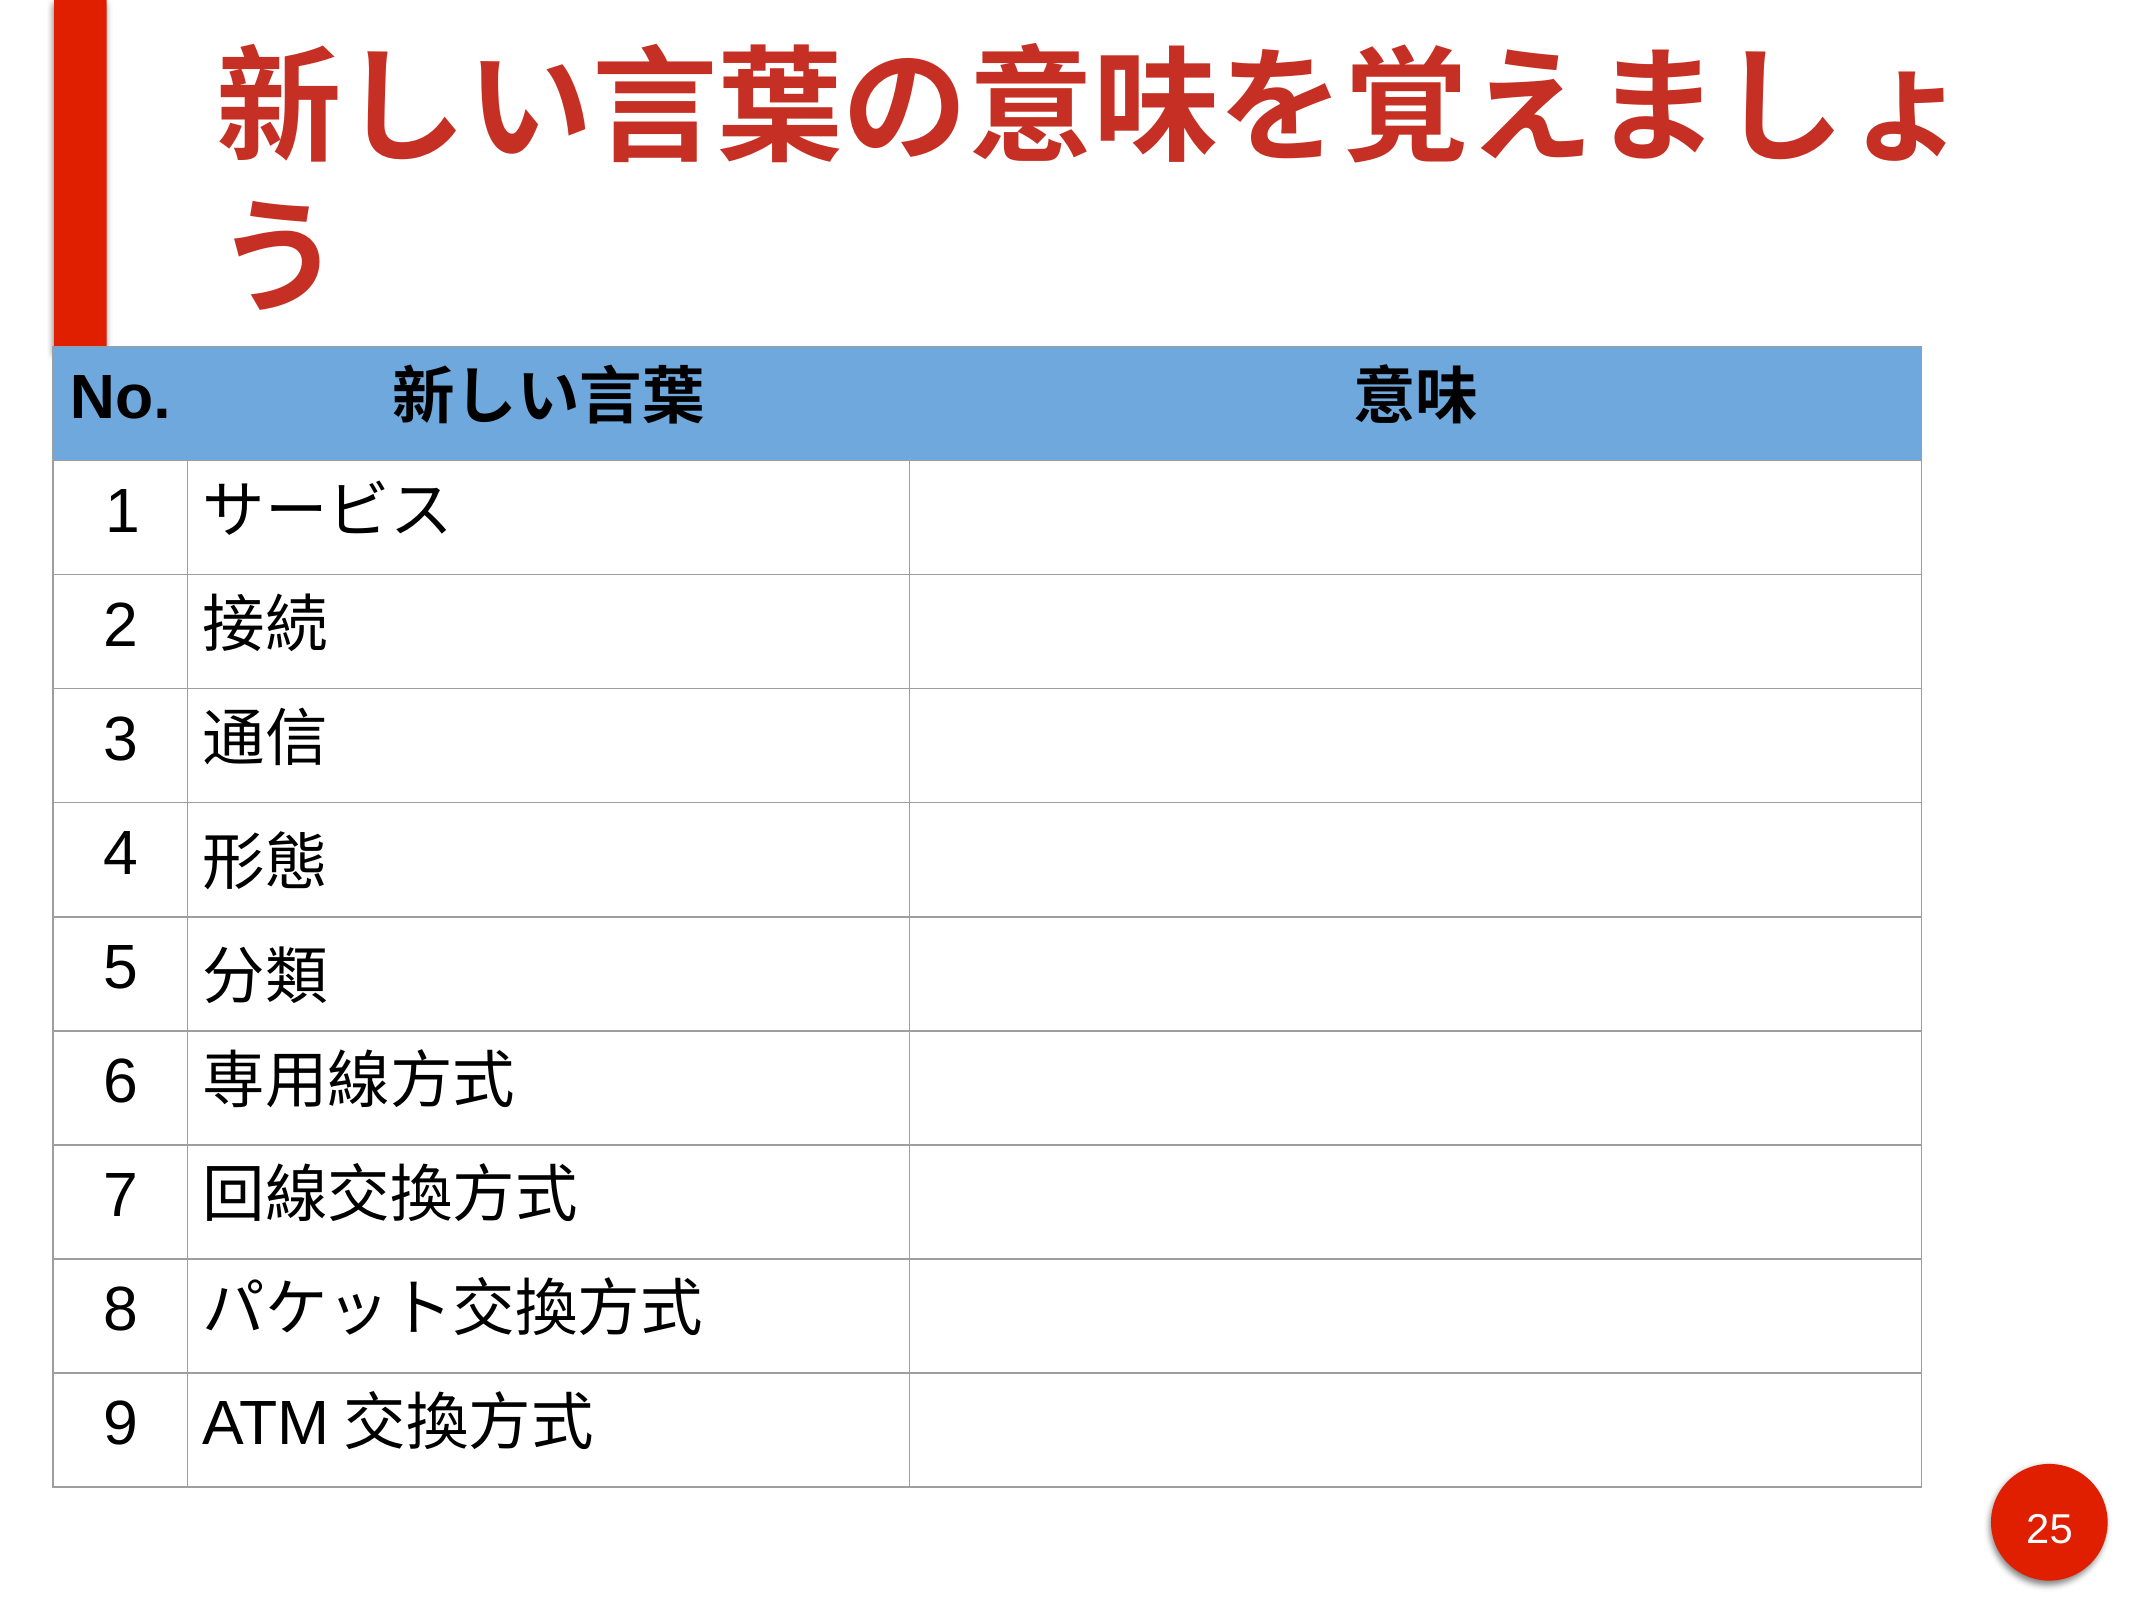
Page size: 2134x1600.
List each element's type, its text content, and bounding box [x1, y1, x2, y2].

table_cell 専用線方式 [188, 1032, 909, 1144]
title 新しい言葉の意味を覚えましょう [208, 18, 2030, 336]
table_cell 5 [54, 918, 187, 1030]
table_cell [910, 1146, 1921, 1258]
table_cell 9 [54, 1374, 187, 1486]
table_cell [910, 803, 1921, 916]
table_cell [910, 461, 1921, 574]
table_cell 分類 [188, 918, 909, 1030]
table_cell 6 [54, 1032, 187, 1144]
table_cell 接続 [188, 575, 909, 688]
table_header 新しい言葉 [188, 347, 909, 460]
table_cell [910, 689, 1921, 802]
table_cell 通信 [188, 689, 909, 802]
table_cell [910, 1374, 1921, 1486]
table_cell ATM交換方式 [188, 1374, 909, 1486]
table_cell 7 [54, 1146, 187, 1258]
table_cell [910, 575, 1921, 688]
table_cell 2 [54, 575, 187, 688]
slide_number 25 [2012, 1493, 2087, 1552]
table_cell 4 [54, 803, 187, 916]
table_cell [910, 1032, 1921, 1144]
table_cell [910, 918, 1921, 1030]
table_cell [910, 1260, 1921, 1372]
table_cell パケット交換方式 [188, 1260, 909, 1372]
table_header No. [54, 347, 187, 460]
table_cell サービス [188, 461, 909, 574]
table_header 意味 [910, 347, 1921, 460]
table_cell 形態 [188, 803, 909, 916]
table_cell 3 [54, 689, 187, 802]
table_cell 1 [54, 461, 187, 574]
table_cell 回線交換方式 [188, 1146, 909, 1258]
table_cell 8 [54, 1260, 187, 1372]
